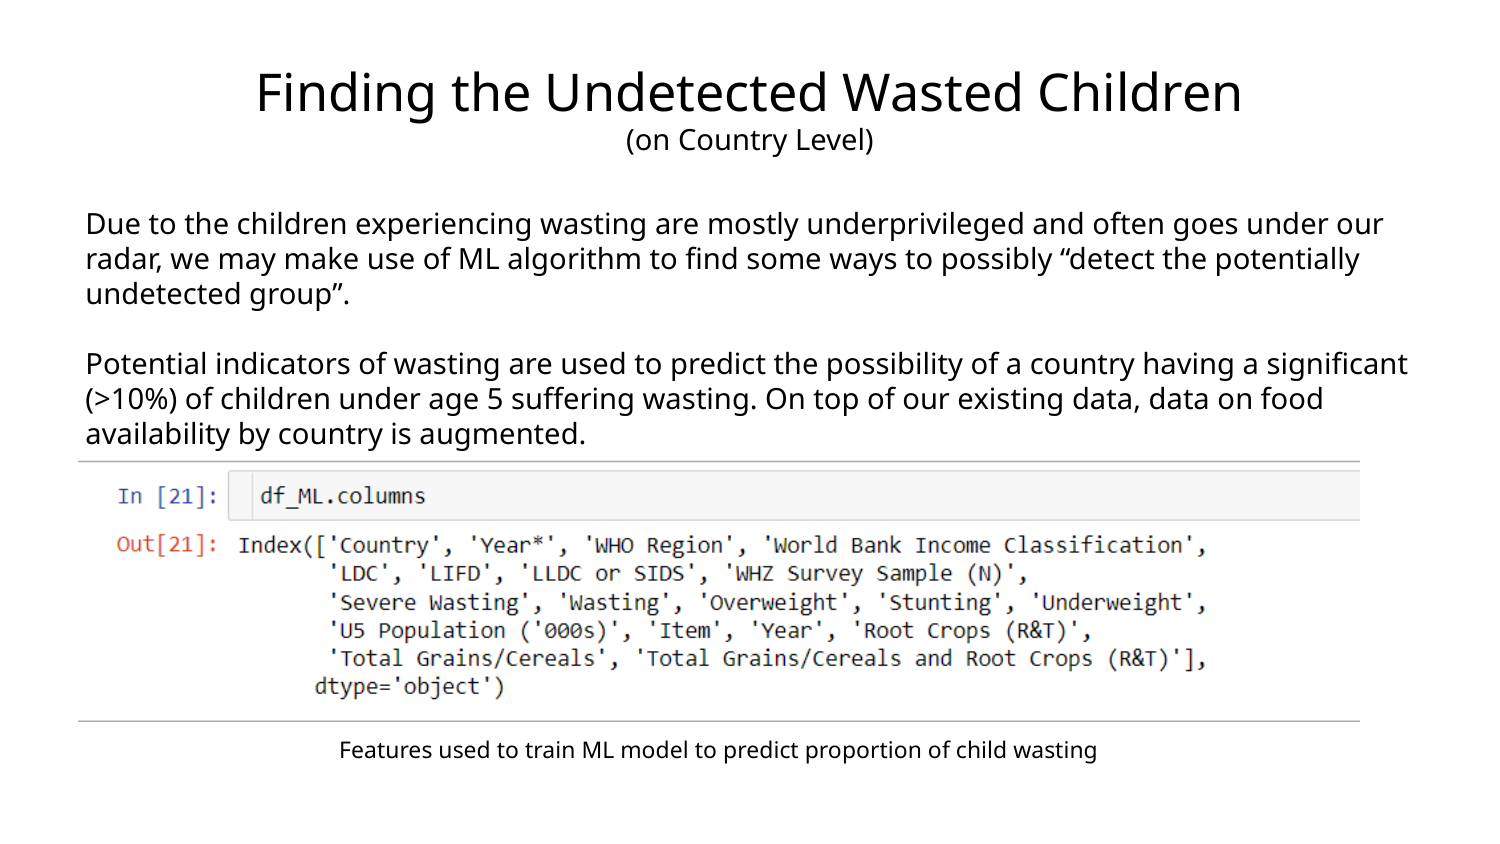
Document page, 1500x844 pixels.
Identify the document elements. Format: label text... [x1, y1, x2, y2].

text_box Finding the Undetected Wasted Children (on Country Level) [116, 74, 1384, 141]
text_box Due to the children experiencing wasting are mostly underprivileged and often goes under our radar, we may make use of ML algorithm to find some ways to possibly “detect the potentially undetected group”. Potential indicators of wasting are used to predict the possibility of a country having a significant (>10%) of children under age 5 suffering wasting. On top of our existing data, data on food availability by country is augmented. [70, 190, 1435, 466]
picture [78, 457, 1361, 723]
text_box Features used to train ML model to predict proportion of child wasting [116, 730, 1322, 777]
